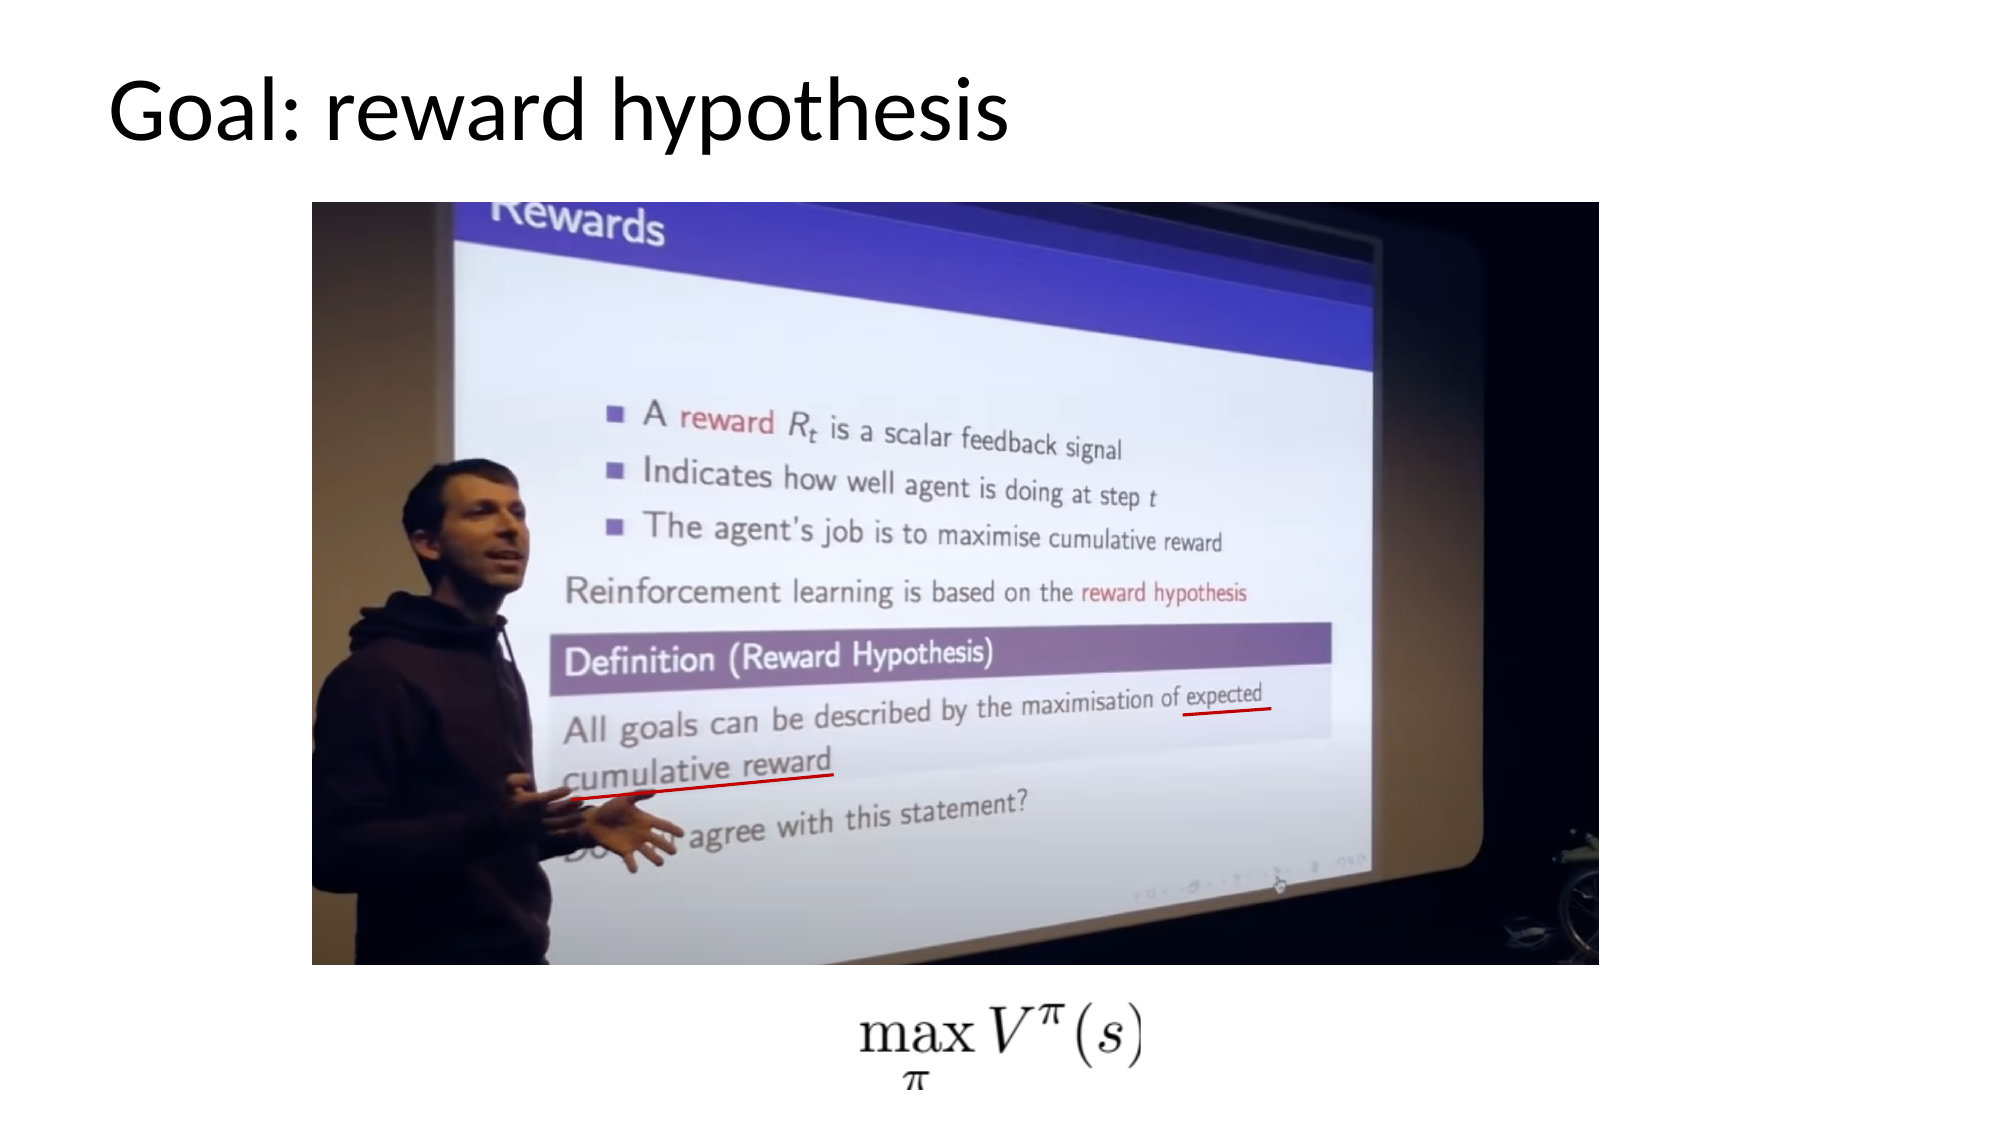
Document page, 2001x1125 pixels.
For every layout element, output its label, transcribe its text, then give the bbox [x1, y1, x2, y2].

title Goal: reward hypothesis [93, 2, 1819, 220]
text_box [571, 708, 1272, 800]
picture [859, 1001, 1141, 1090]
picture [312, 202, 1600, 965]
